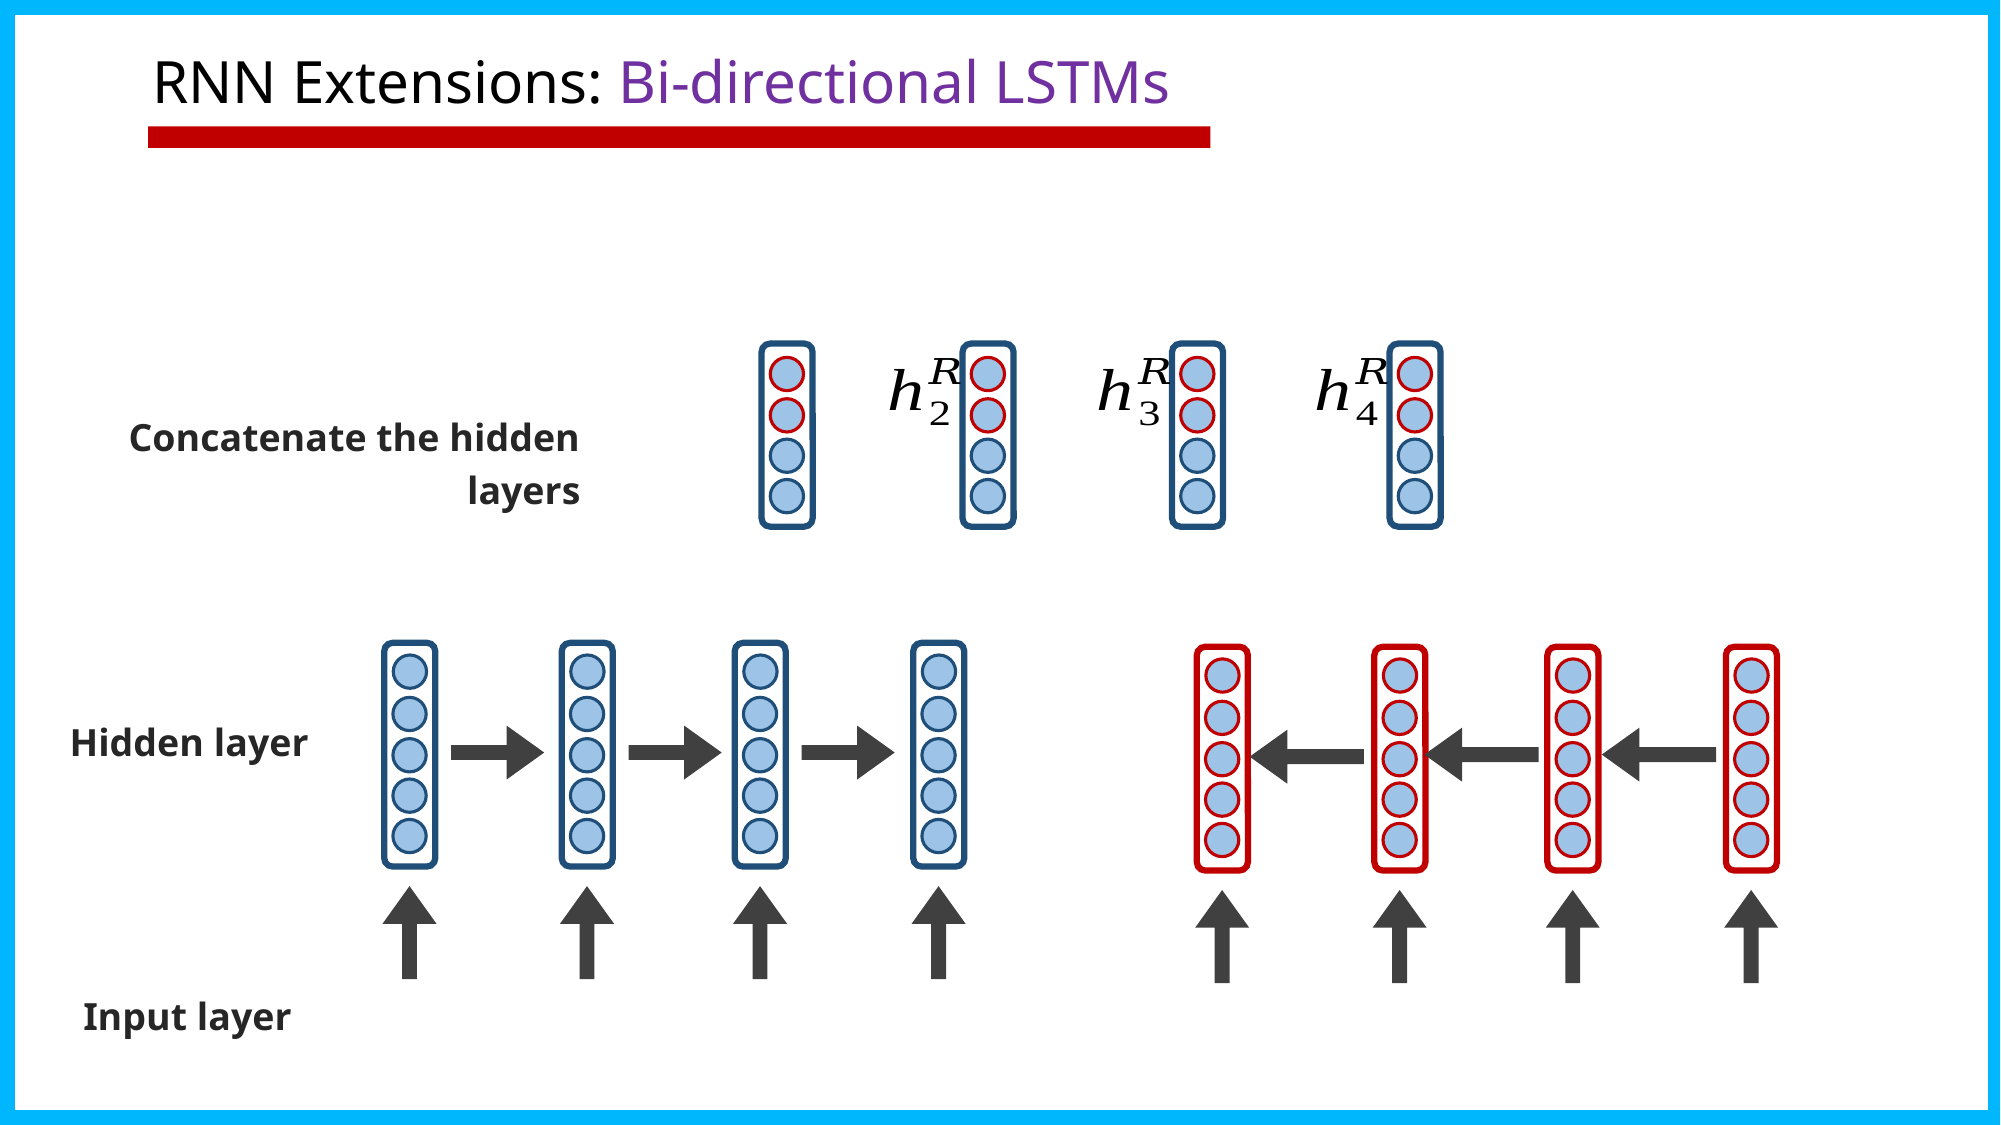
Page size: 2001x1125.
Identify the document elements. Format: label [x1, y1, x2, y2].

text_box [380, 884, 439, 981]
text_box [1193, 888, 1252, 985]
text_box [147, 125, 1211, 149]
text_box [909, 884, 968, 981]
text_box [1722, 888, 1781, 985]
text_box [558, 884, 617, 981]
text_box [38, 397, 596, 475]
text_box [1543, 888, 1602, 985]
text_box [1105, 409, 1290, 461]
title [137, 45, 1605, 236]
text_box [1110, 725, 1864, 786]
text_box [1370, 888, 1429, 985]
text_box [731, 884, 790, 981]
text_box [55, 976, 307, 1055]
text_box [896, 409, 1080, 461]
text_box [38, 702, 1051, 782]
text_box [695, 409, 879, 461]
text_box [1323, 409, 1507, 461]
